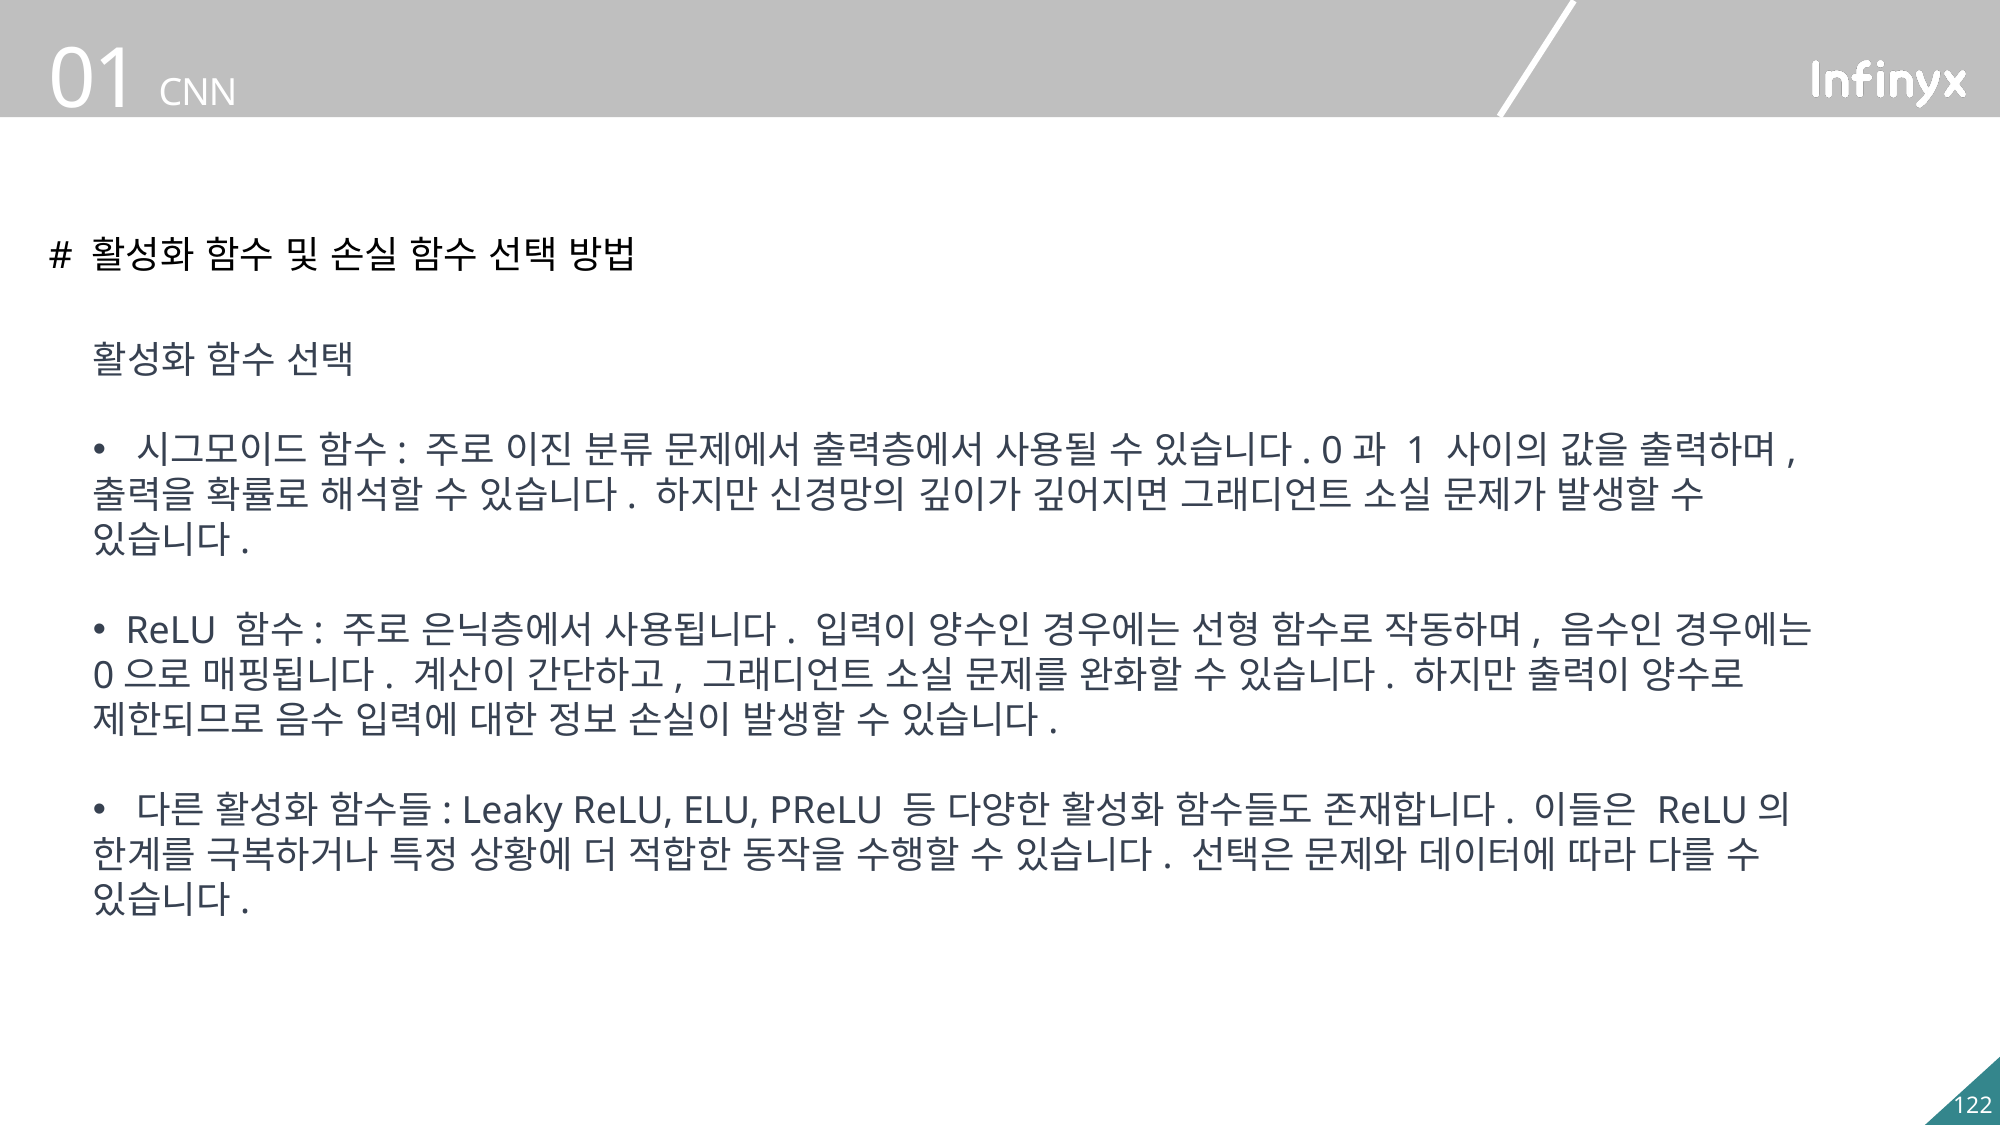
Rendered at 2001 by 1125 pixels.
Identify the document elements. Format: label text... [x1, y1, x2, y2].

text_box # 활성화 함수 및 손실 함수 선택 방법 [33, 223, 1039, 284]
picture [1812, 60, 1966, 108]
text_box 활성화 함수 선택 시그모이드 함수: 주로 이진 분류 문제에서 출력층에서 사용될 수 있습니다. 0과 1 사이의 값을 출력하며, 출력을 확률로 해석할 수 있습니다. 하지만 신경망의 깊이가 깊어지면 그래디언트 소실 문제가 발생할 수 있습니다. ReLU 함수: 주로 은닉층에서 사용됩니다. 입력이 양수인 경우에는 선형 함수로 작동하며, 음수인 경우에는 0으로 매핑됩니다. 계산이 간단하고, 그래디언트 소실 문제를 완화할 수 있습니다. 하지만 출력이 양수로 제한되므로 음수 입력에 대한 정보 손실이 발생할 수 있습니다. 다른 활성화 함수들: Leaky ReLU, ELU, PReLU 등 다양한 활성화 함수들도 존재합니다. 이들은 ReLU의 한계를 극복하거나 특정 상황에 더 적합한 동작을 수행할 수 있습니다. 선택은 문제와 데이터에 따라 다를 수 있습니다. [78, 328, 1850, 929]
